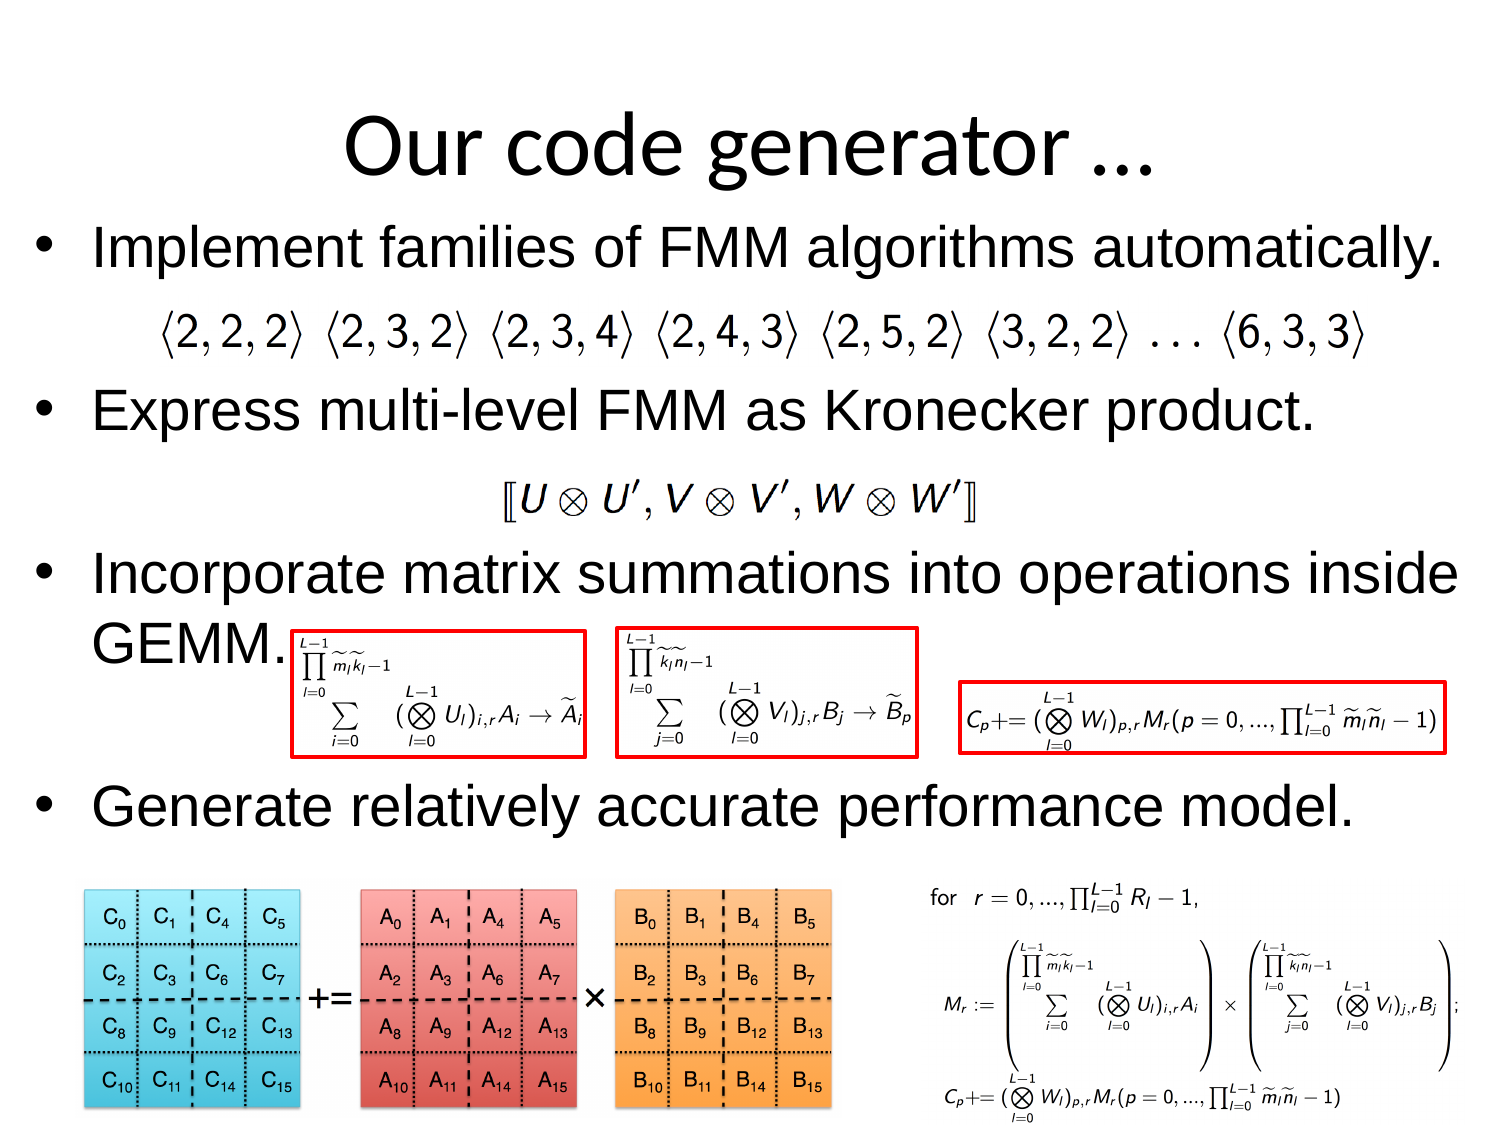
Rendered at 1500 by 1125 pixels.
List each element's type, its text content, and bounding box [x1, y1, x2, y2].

picture [159, 295, 1368, 367]
title Our code generator … [75, 45, 1425, 201]
picture [497, 477, 980, 527]
list Implement families of FMM algorithms automatically. Express multi-level FMM as Kronecker product. Incorporate matrix summations into operations inside GEMM. Generate relatively accurate performance model. [19, 201, 1500, 1033]
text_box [616, 627, 918, 758]
picture [74, 878, 842, 1119]
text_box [959, 681, 1445, 754]
picture [921, 878, 1465, 1125]
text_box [292, 630, 586, 758]
